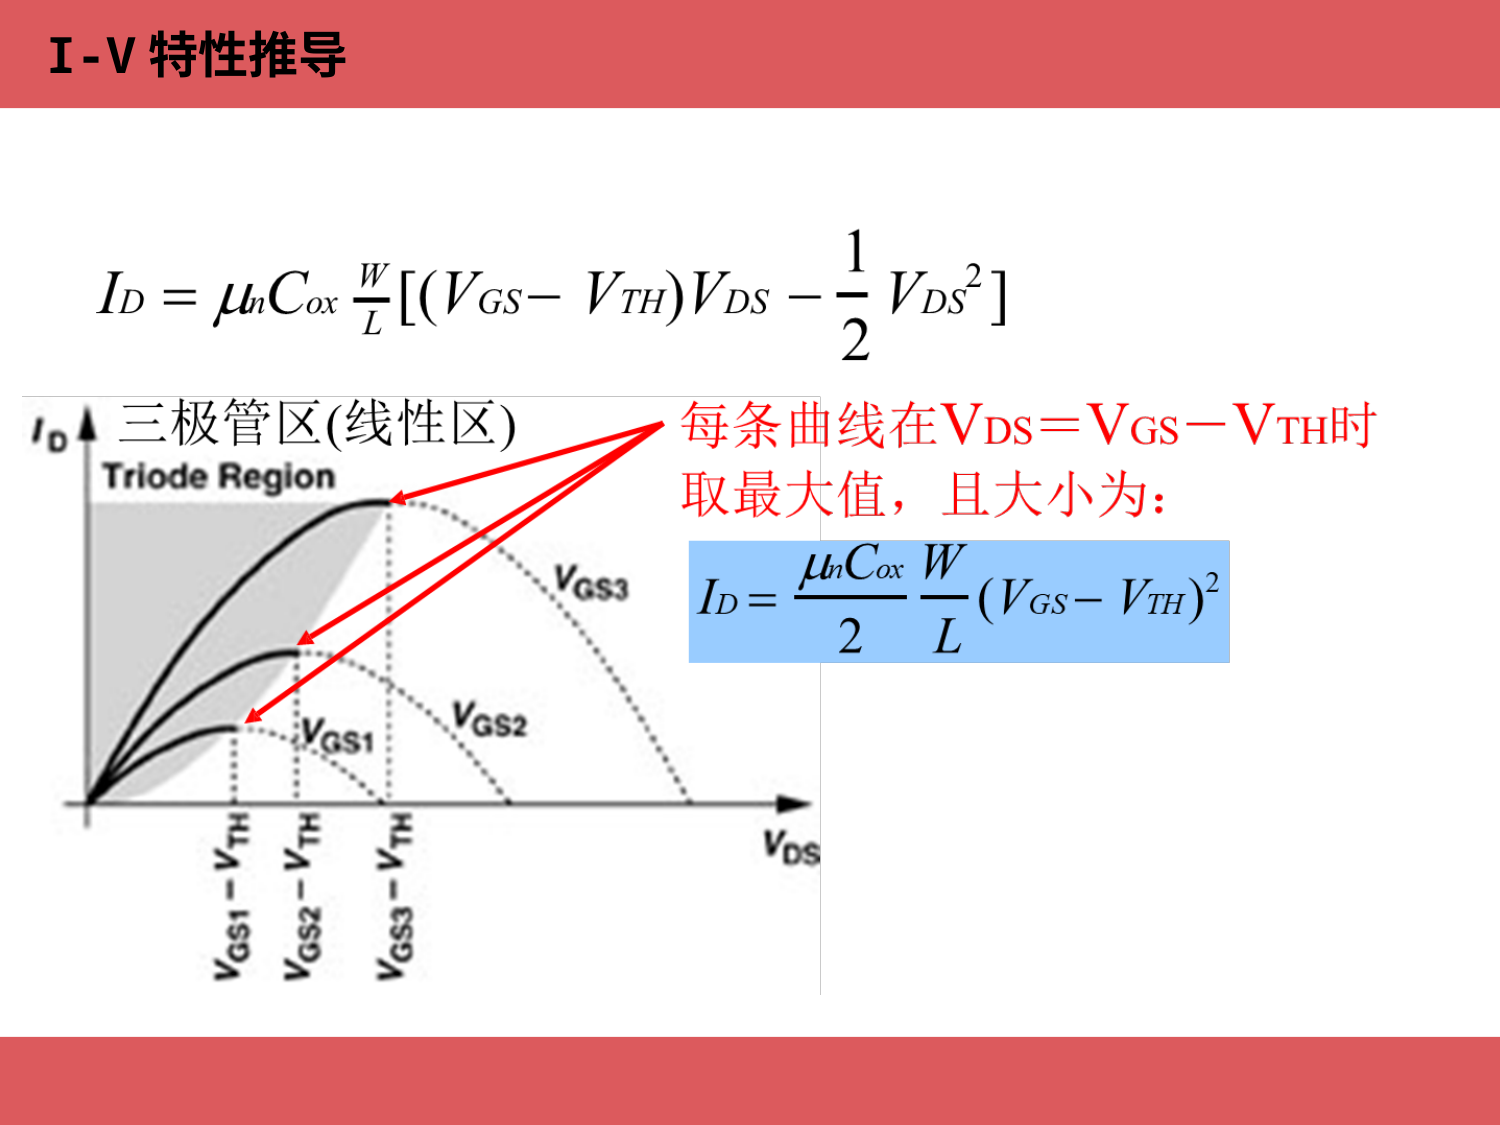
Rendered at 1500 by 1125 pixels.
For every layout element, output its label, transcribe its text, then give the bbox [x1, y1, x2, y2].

picture [22, 192, 1412, 995]
text_box [0, 0, 1500, 109]
text_box I-V特性推导 [31, 16, 548, 91]
text_box [0, 1036, 1500, 1125]
